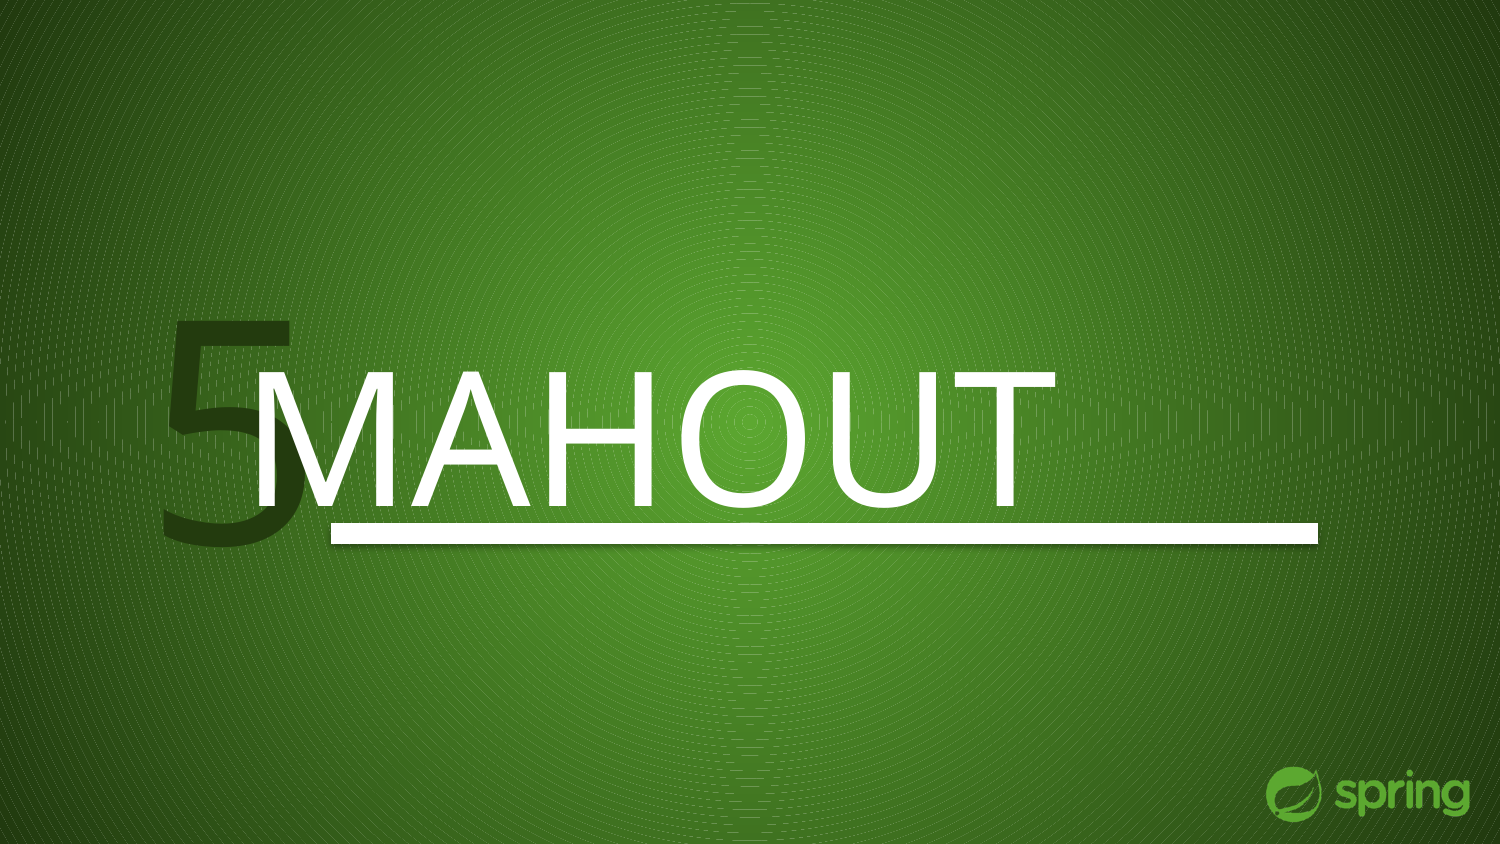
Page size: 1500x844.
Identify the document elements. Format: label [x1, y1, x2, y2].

picture [1264, 765, 1470, 823]
text_box [142, 224, 1319, 619]
